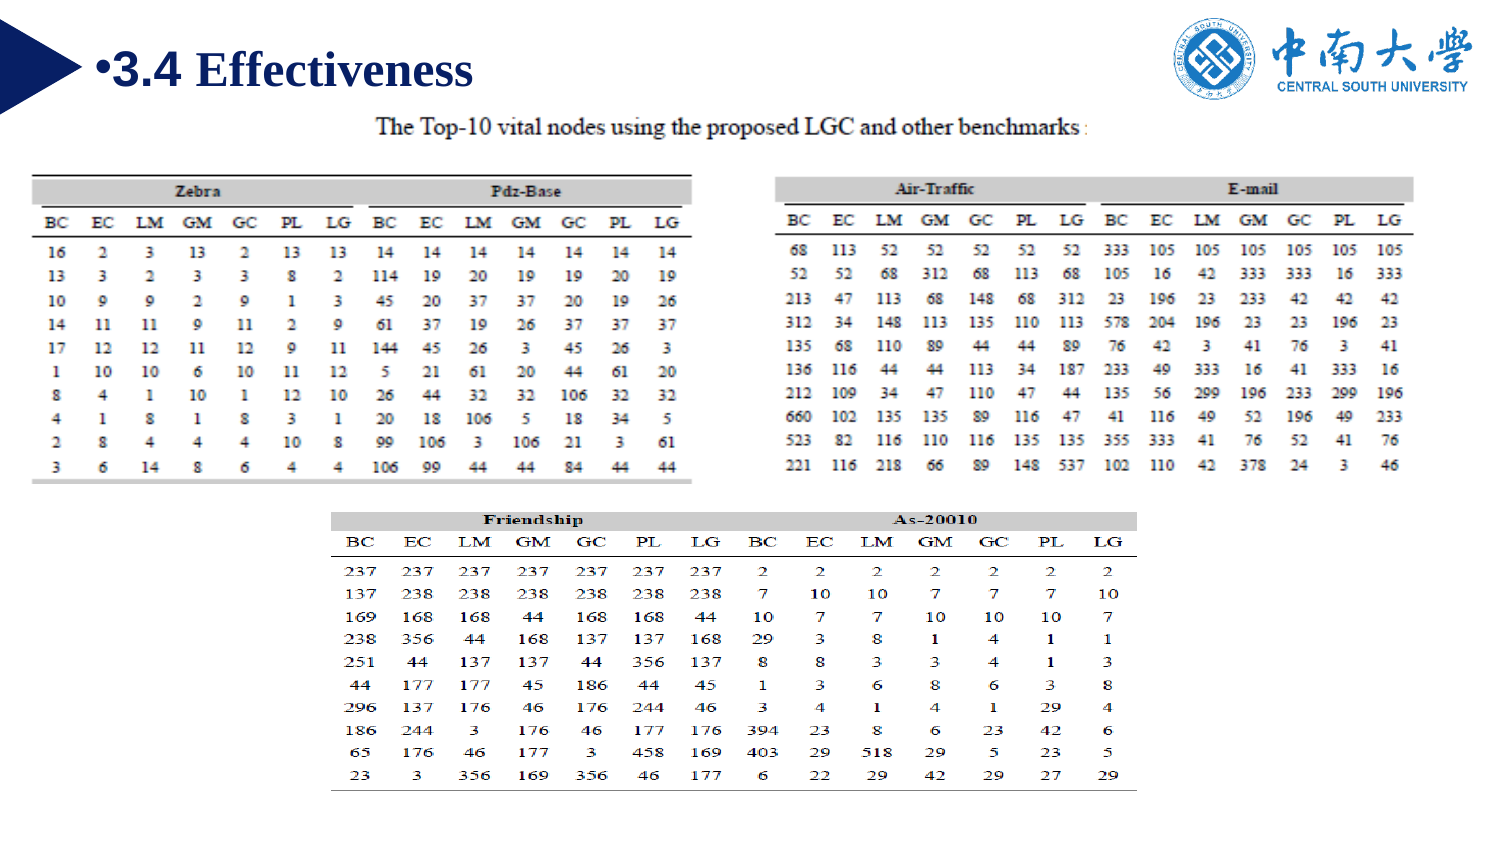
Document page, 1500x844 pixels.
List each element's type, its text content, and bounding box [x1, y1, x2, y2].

picture [19, 164, 700, 484]
picture [740, 174, 1429, 474]
picture [1162, 11, 1486, 106]
picture [361, 100, 1087, 154]
text_box [19, 114, 1429, 370]
text_box [0, 19, 83, 115]
picture [318, 512, 1144, 796]
text_box 3.4 Effectiveness [79, 29, 489, 114]
